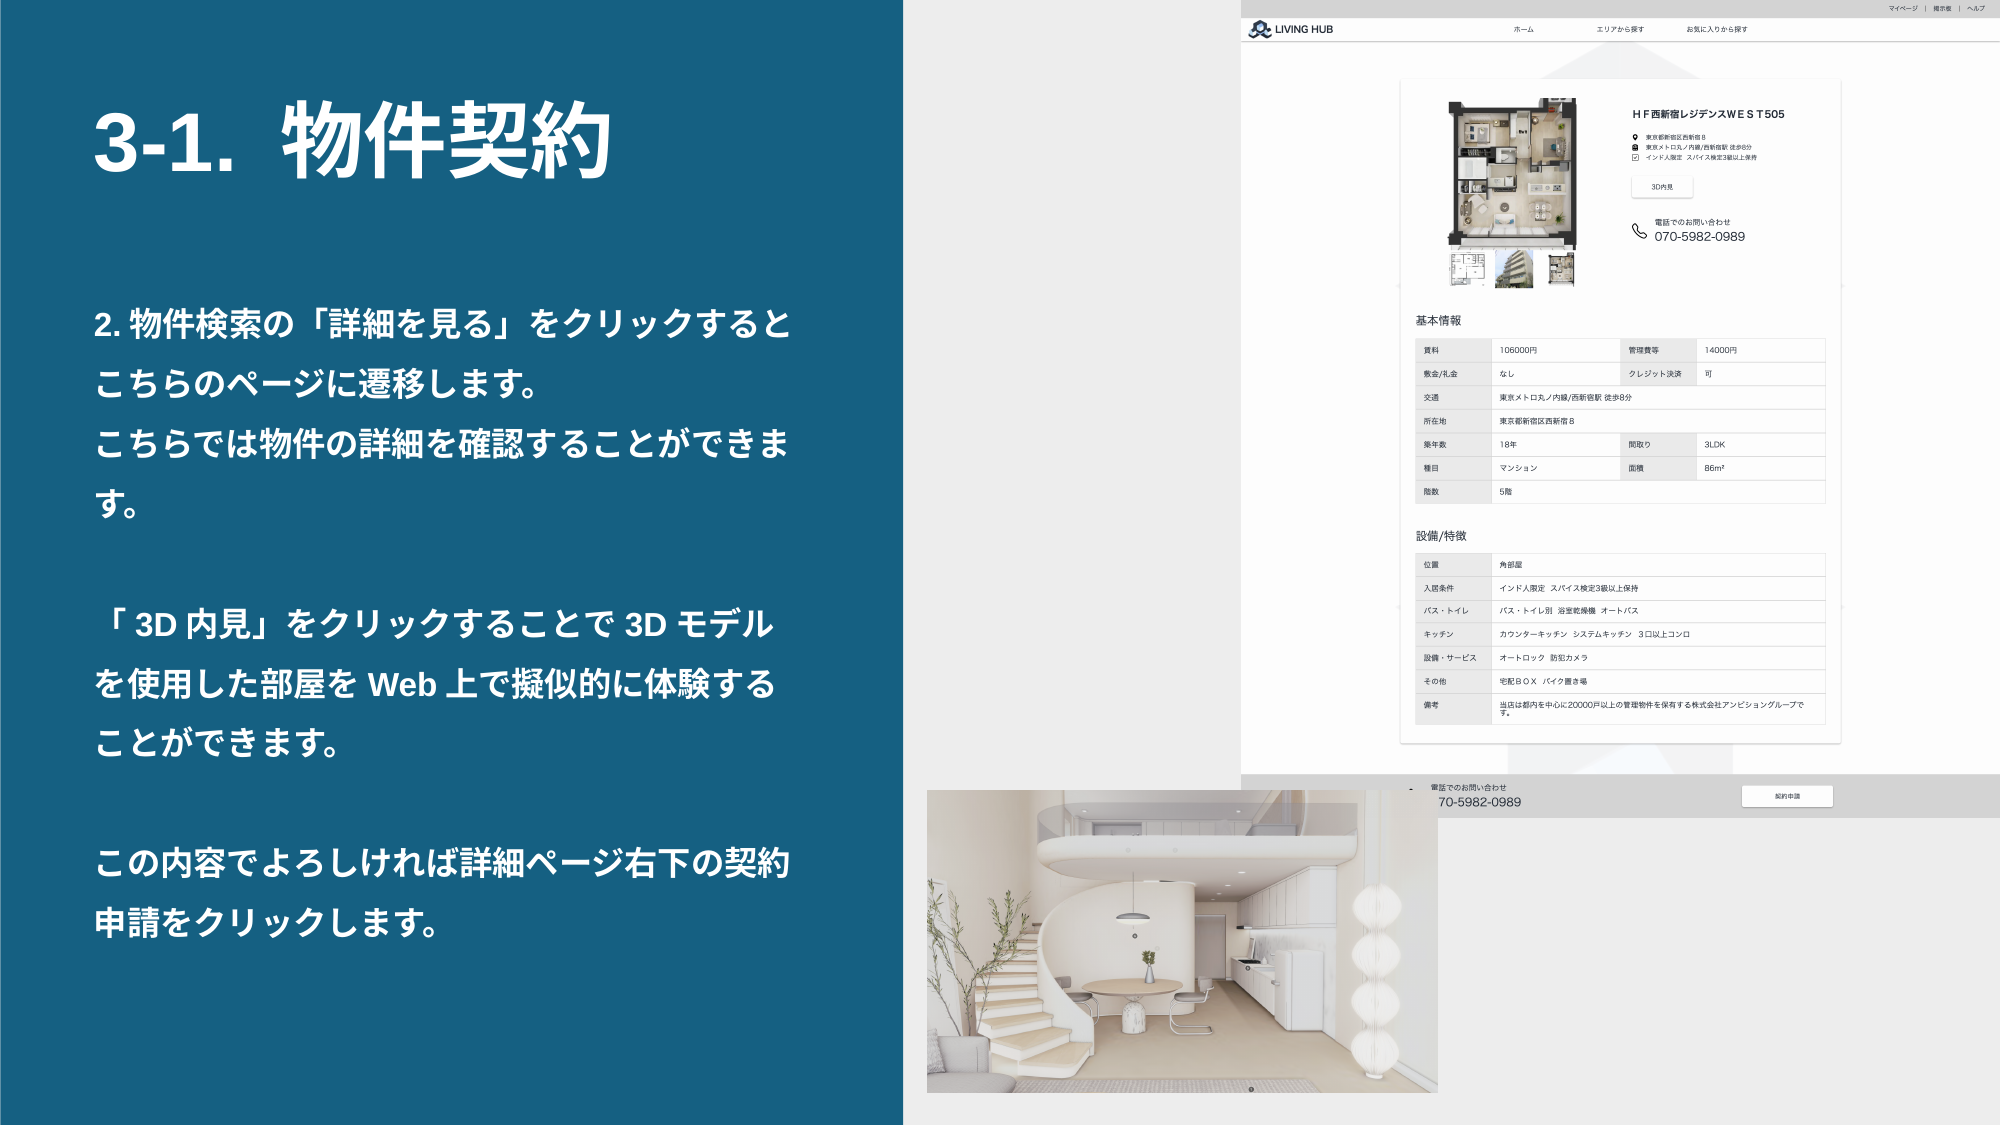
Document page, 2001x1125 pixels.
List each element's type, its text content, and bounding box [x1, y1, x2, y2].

text_box 3-1. 物件契約 [79, 80, 820, 196]
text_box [1241, 0, 2000, 819]
picture [927, 789, 1438, 1094]
text_box 2.物件検索の「詳細を見る」をクリックするとこちらのページに遷移します。 こちらでは物件の詳細を確認することができます。 「3D内見」をクリックすることで3Dモデルを使用した部屋をWeb上で擬似的に体験することができます。 この内容でよろしければ詳細ページ右下の契約申請をクリックします。 [79, 276, 820, 950]
text_box [0, 0, 905, 1125]
